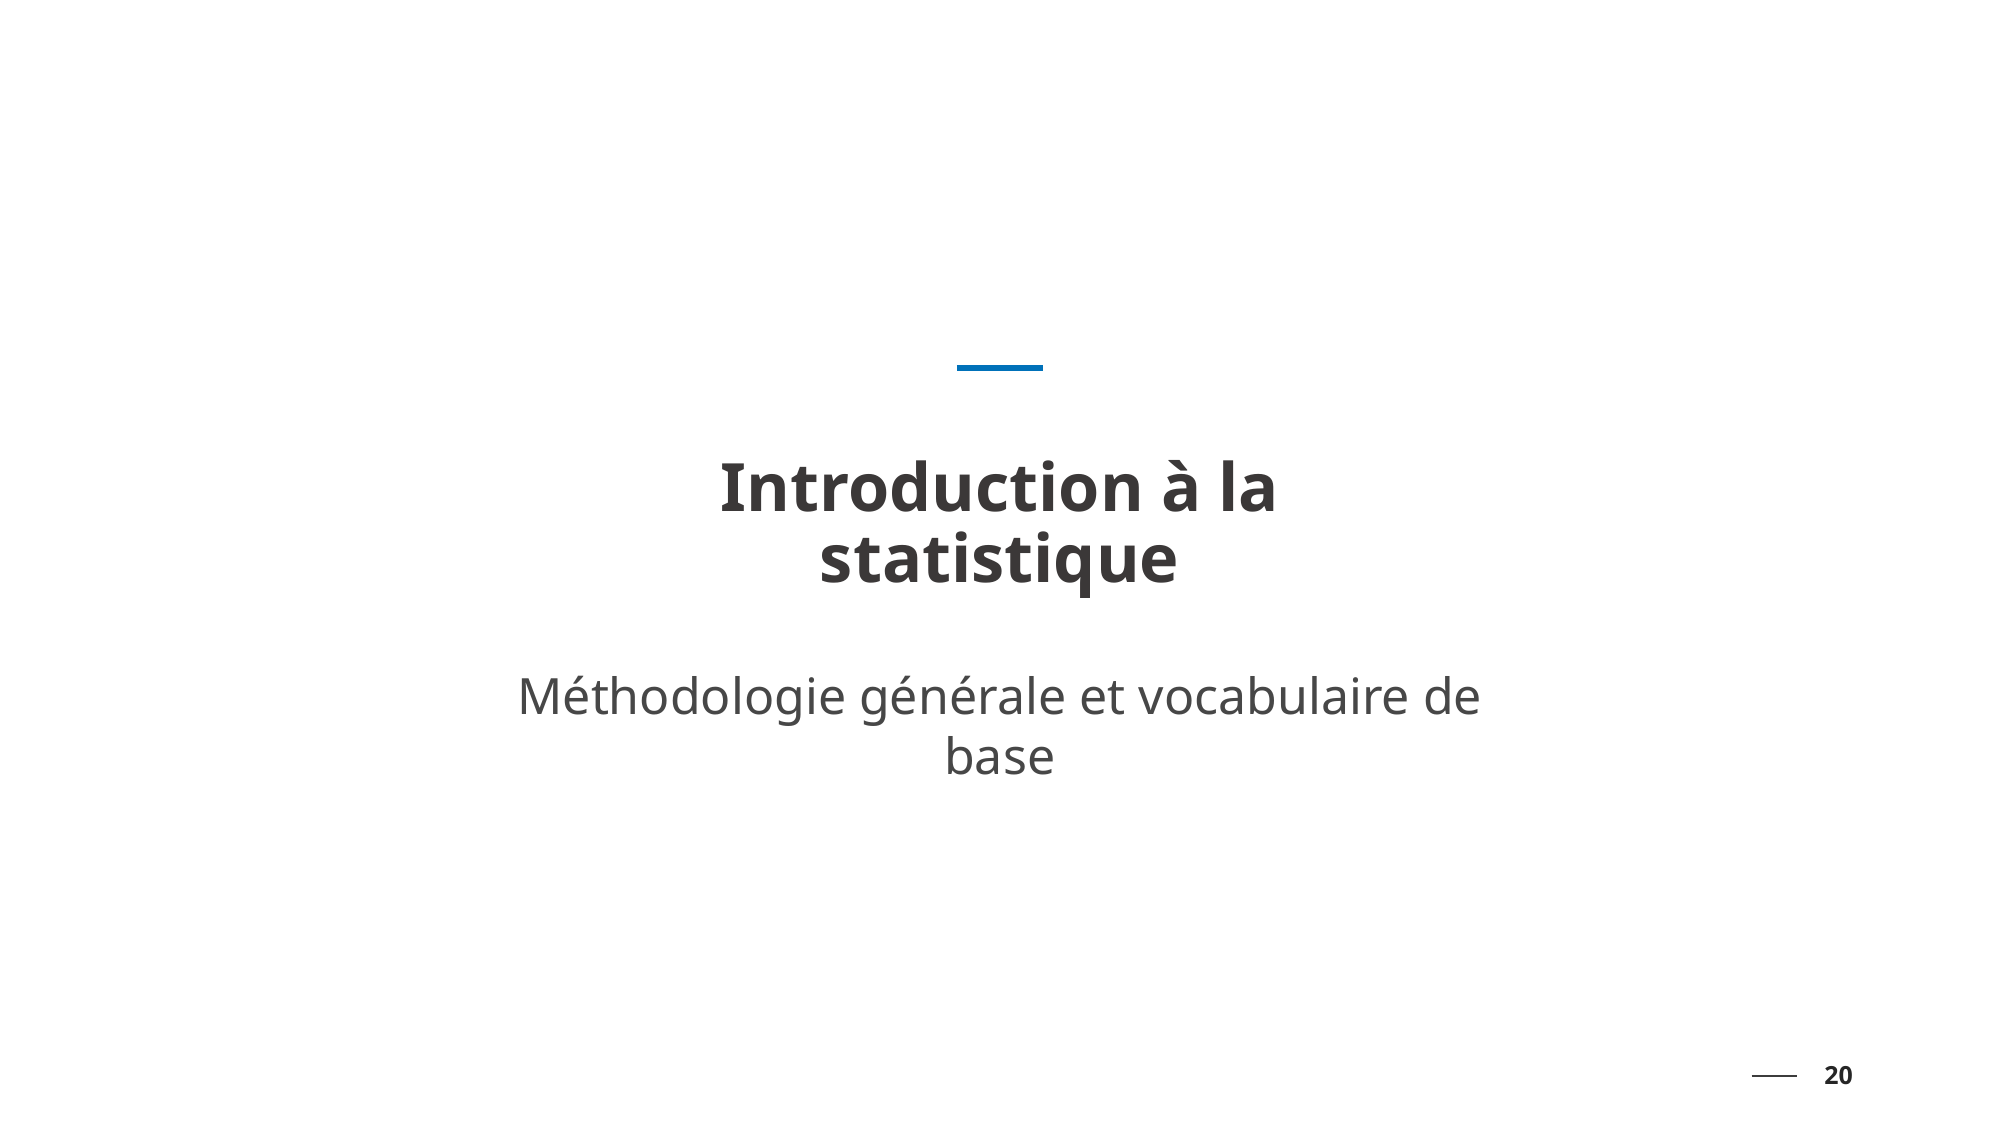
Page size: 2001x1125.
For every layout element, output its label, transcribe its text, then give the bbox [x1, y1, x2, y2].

title Introduction à la statistique [582, 445, 1418, 664]
list Méthodologie générale et vocabulaire de base [464, 701, 1536, 747]
slide_number 20 [1809, 1046, 1899, 1107]
